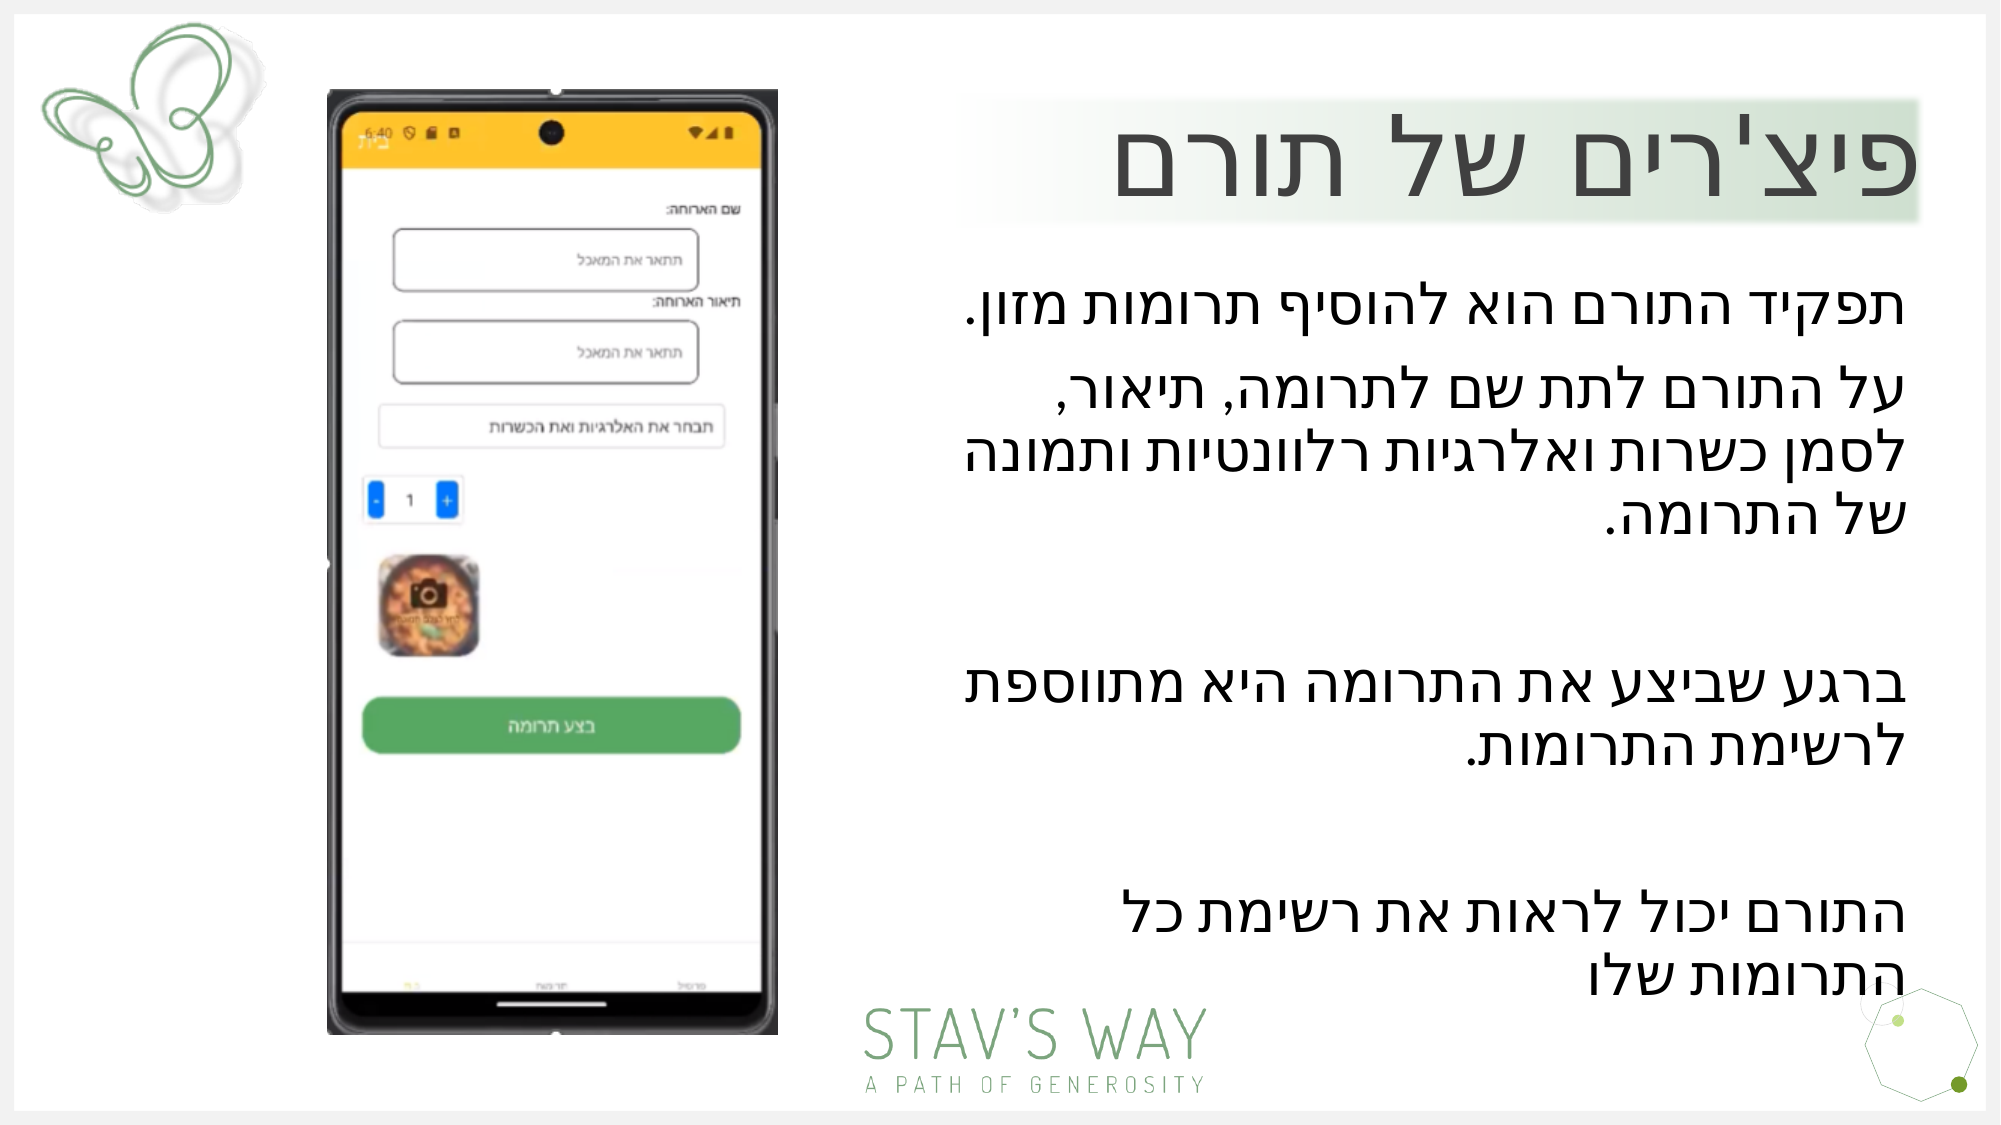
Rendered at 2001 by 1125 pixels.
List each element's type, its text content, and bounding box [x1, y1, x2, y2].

picture [855, 997, 1213, 1102]
text_box פיצ'רים של תורם [958, 105, 1914, 218]
text_box תפקיד התורם הוא להוסיף תרומות מזון. על התורם לתת שם לתרומה, תיאור, לסמן כשרות ואלרגיות רלוונטיות ותמונה של התרומה. ברגע שביצע את התרומה היא מתווספת לרשימת התרומות. התורם יכול לראות את רשימת כל התרומות שלו [911, 267, 1924, 1062]
picture [15, 15, 778, 1035]
